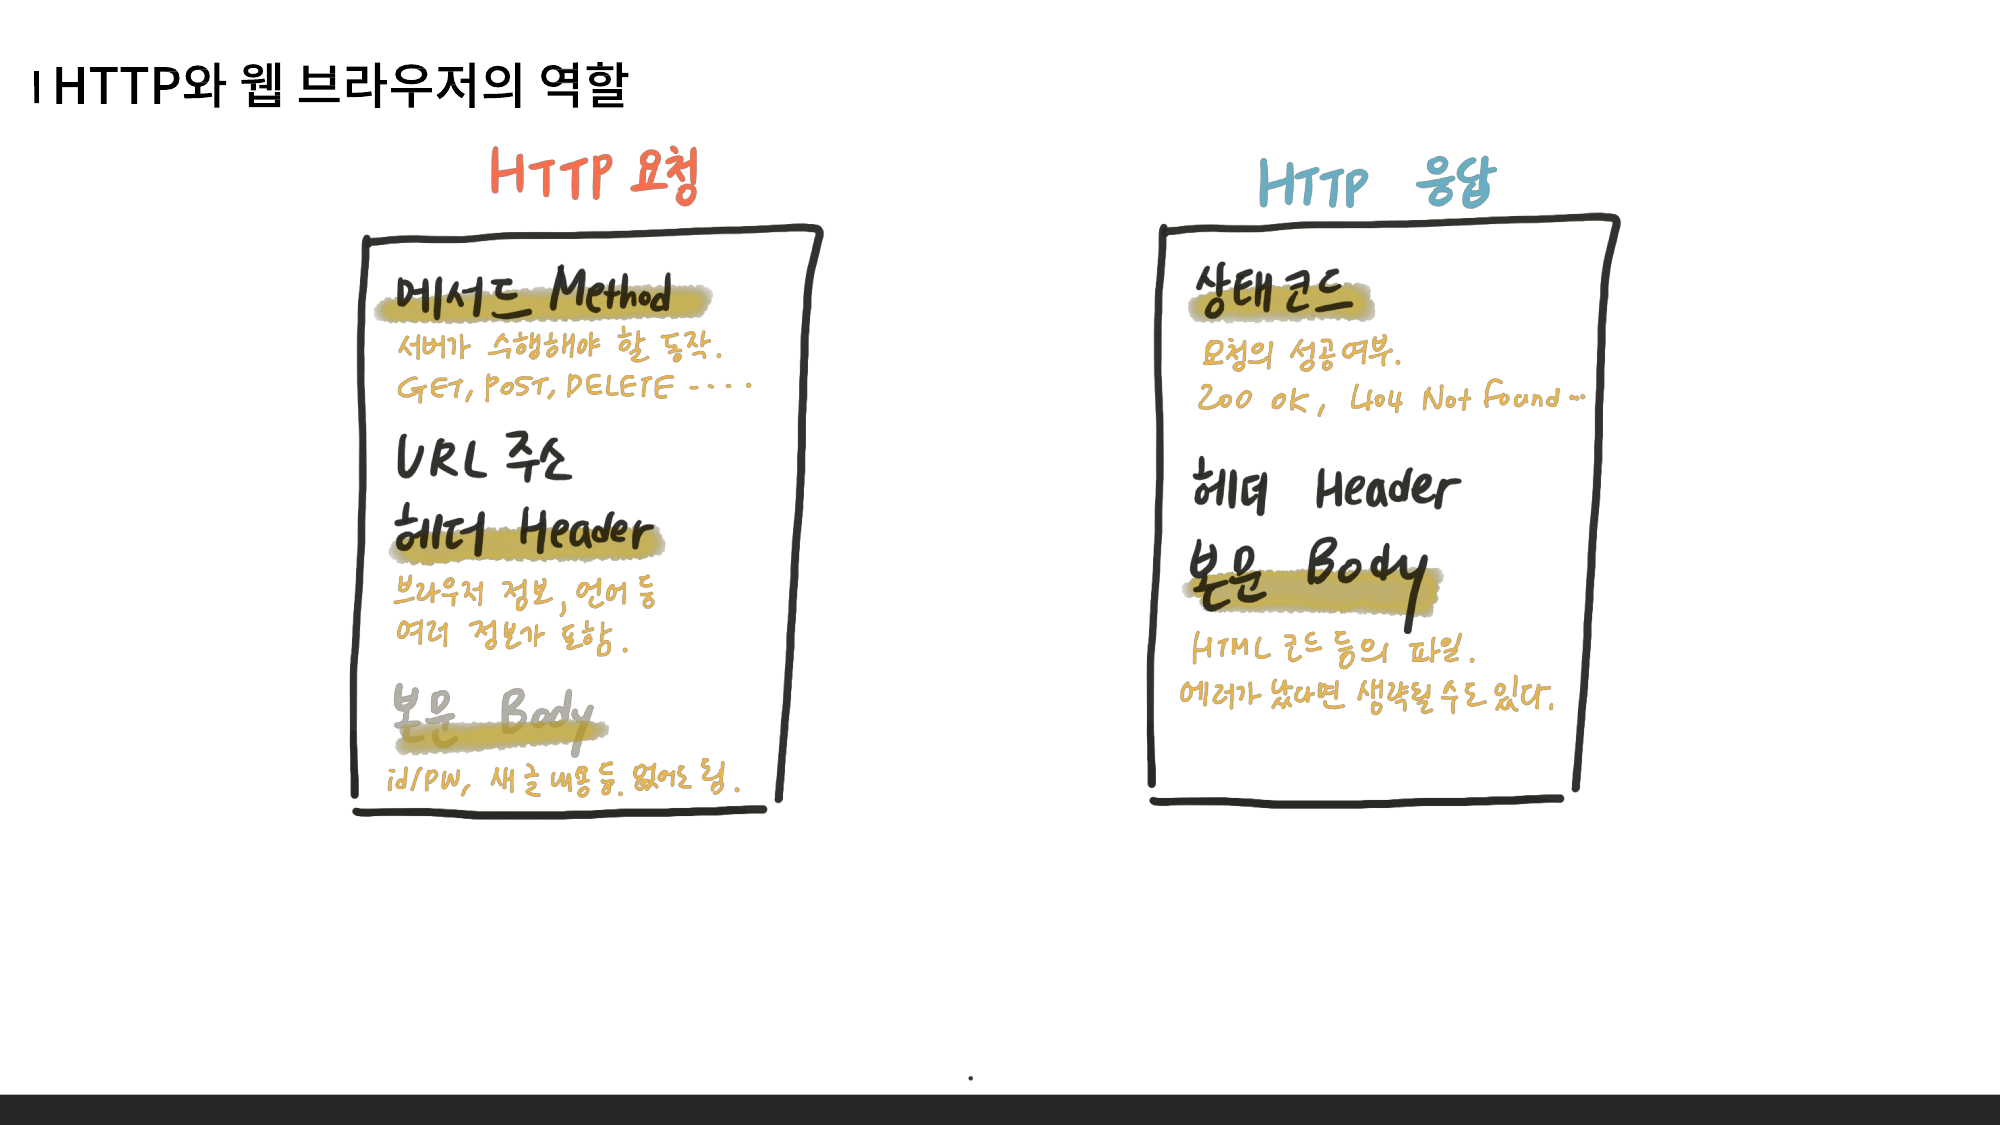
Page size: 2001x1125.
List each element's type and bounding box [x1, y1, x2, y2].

text_box [56, 62, 227, 108]
text_box [249, 0, 1751, 1125]
